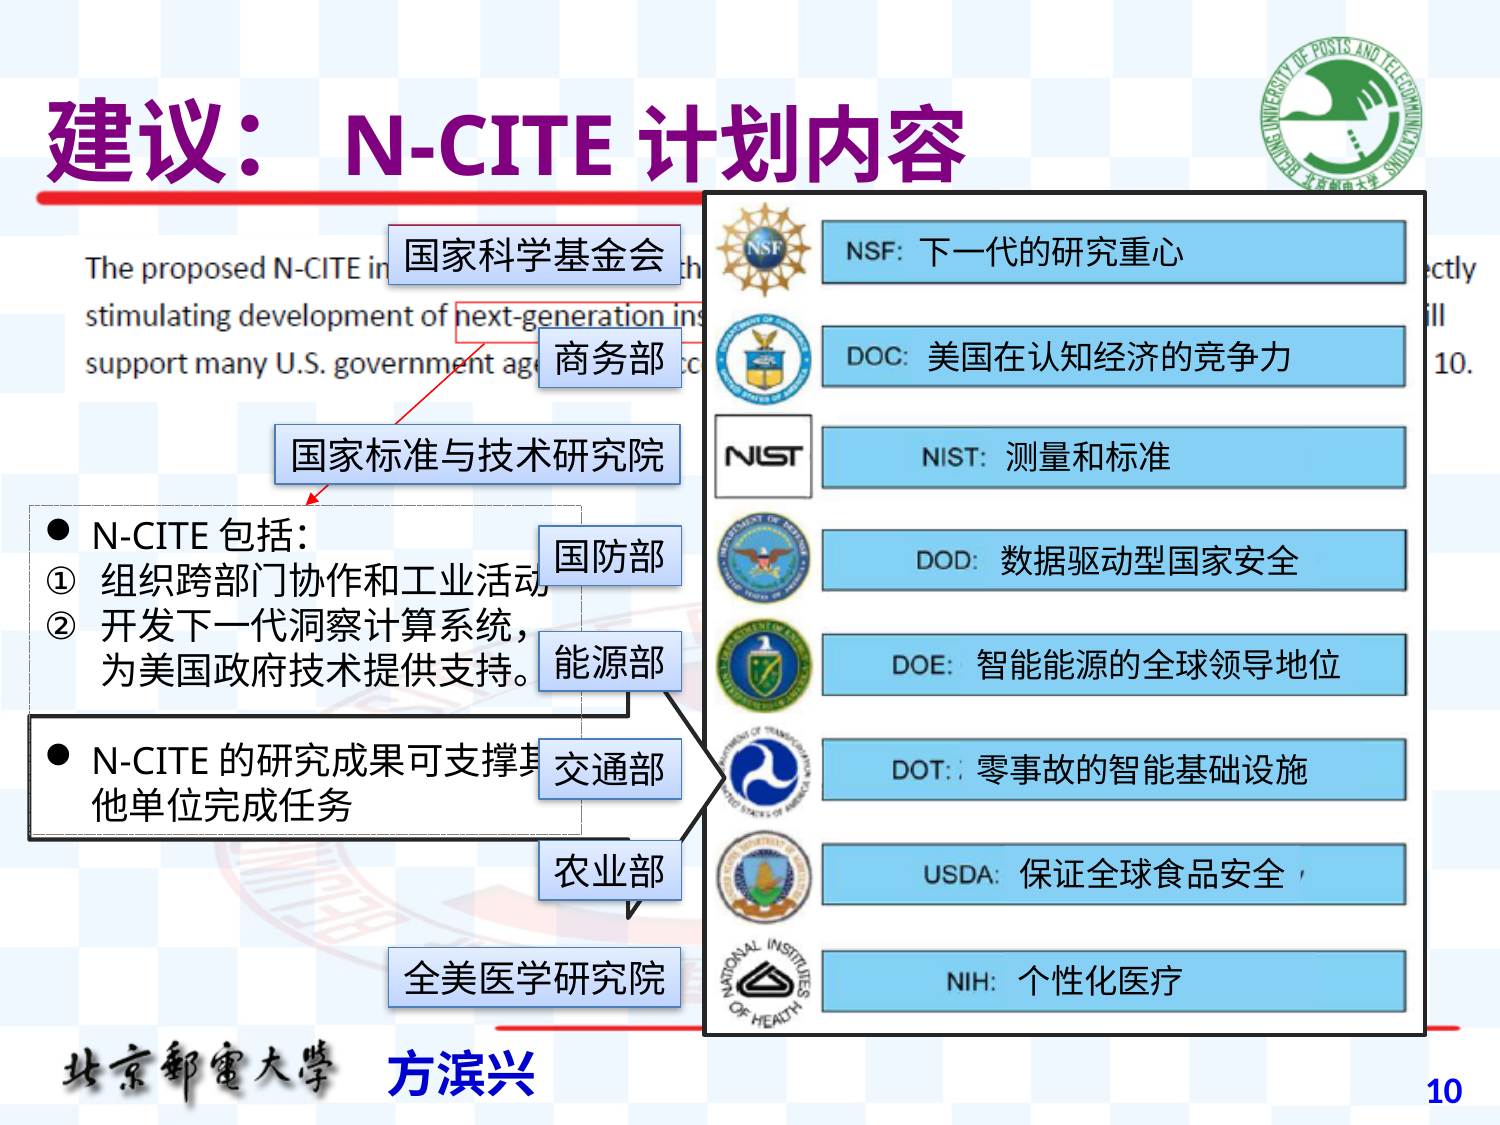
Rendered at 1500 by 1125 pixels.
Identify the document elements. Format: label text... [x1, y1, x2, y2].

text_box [29, 192, 1426, 1036]
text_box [29, 343, 582, 839]
title 建议：N-CITE计划内容 [29, 44, 1380, 191]
picture [0, 0, 1500, 1125]
